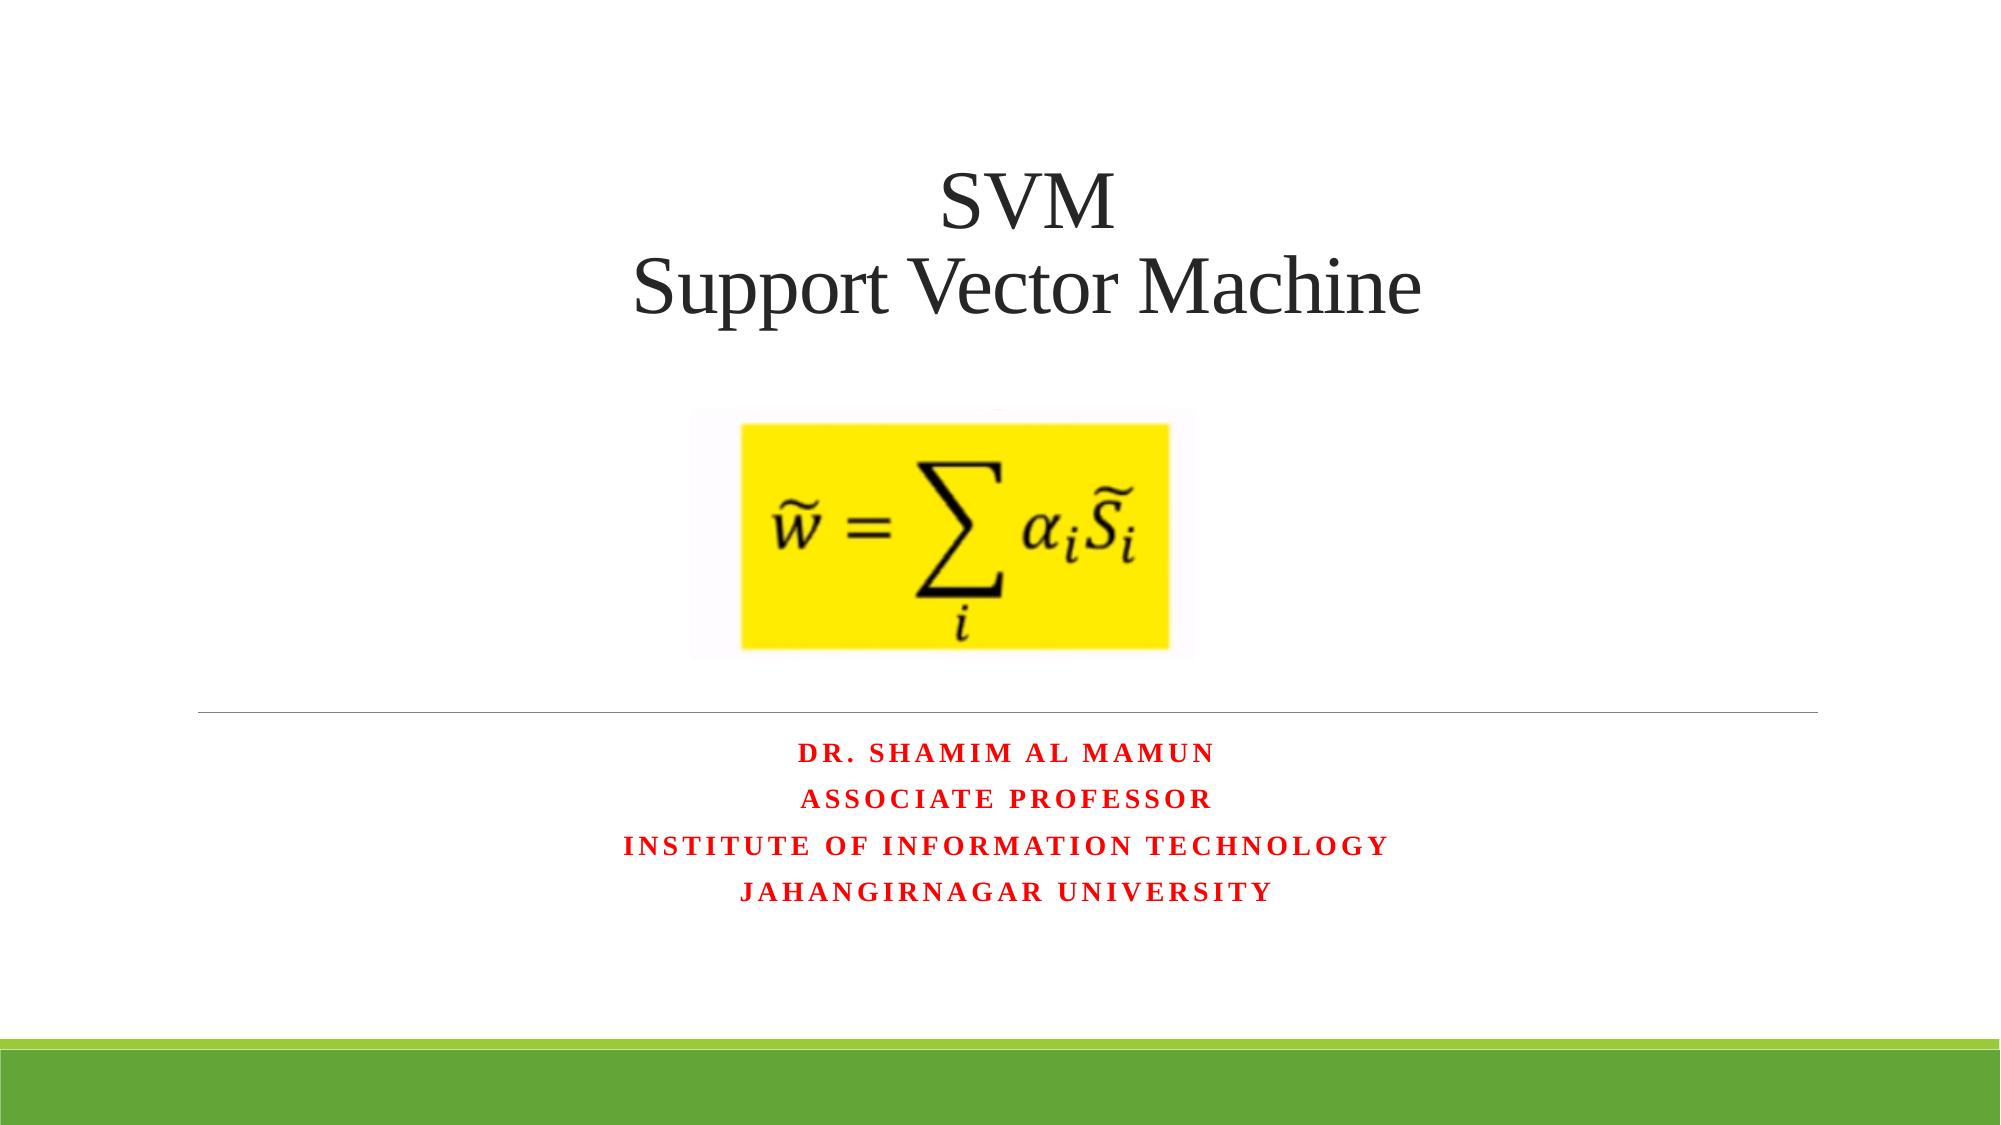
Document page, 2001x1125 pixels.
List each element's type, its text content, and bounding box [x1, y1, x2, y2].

subtitle Dr. Shamim Al Mamun Associate professor Institute of information technology Jahangirnagar university [180, 730, 1831, 919]
title SVM Support Vector Machine [202, 149, 1853, 338]
picture [690, 408, 1196, 660]
